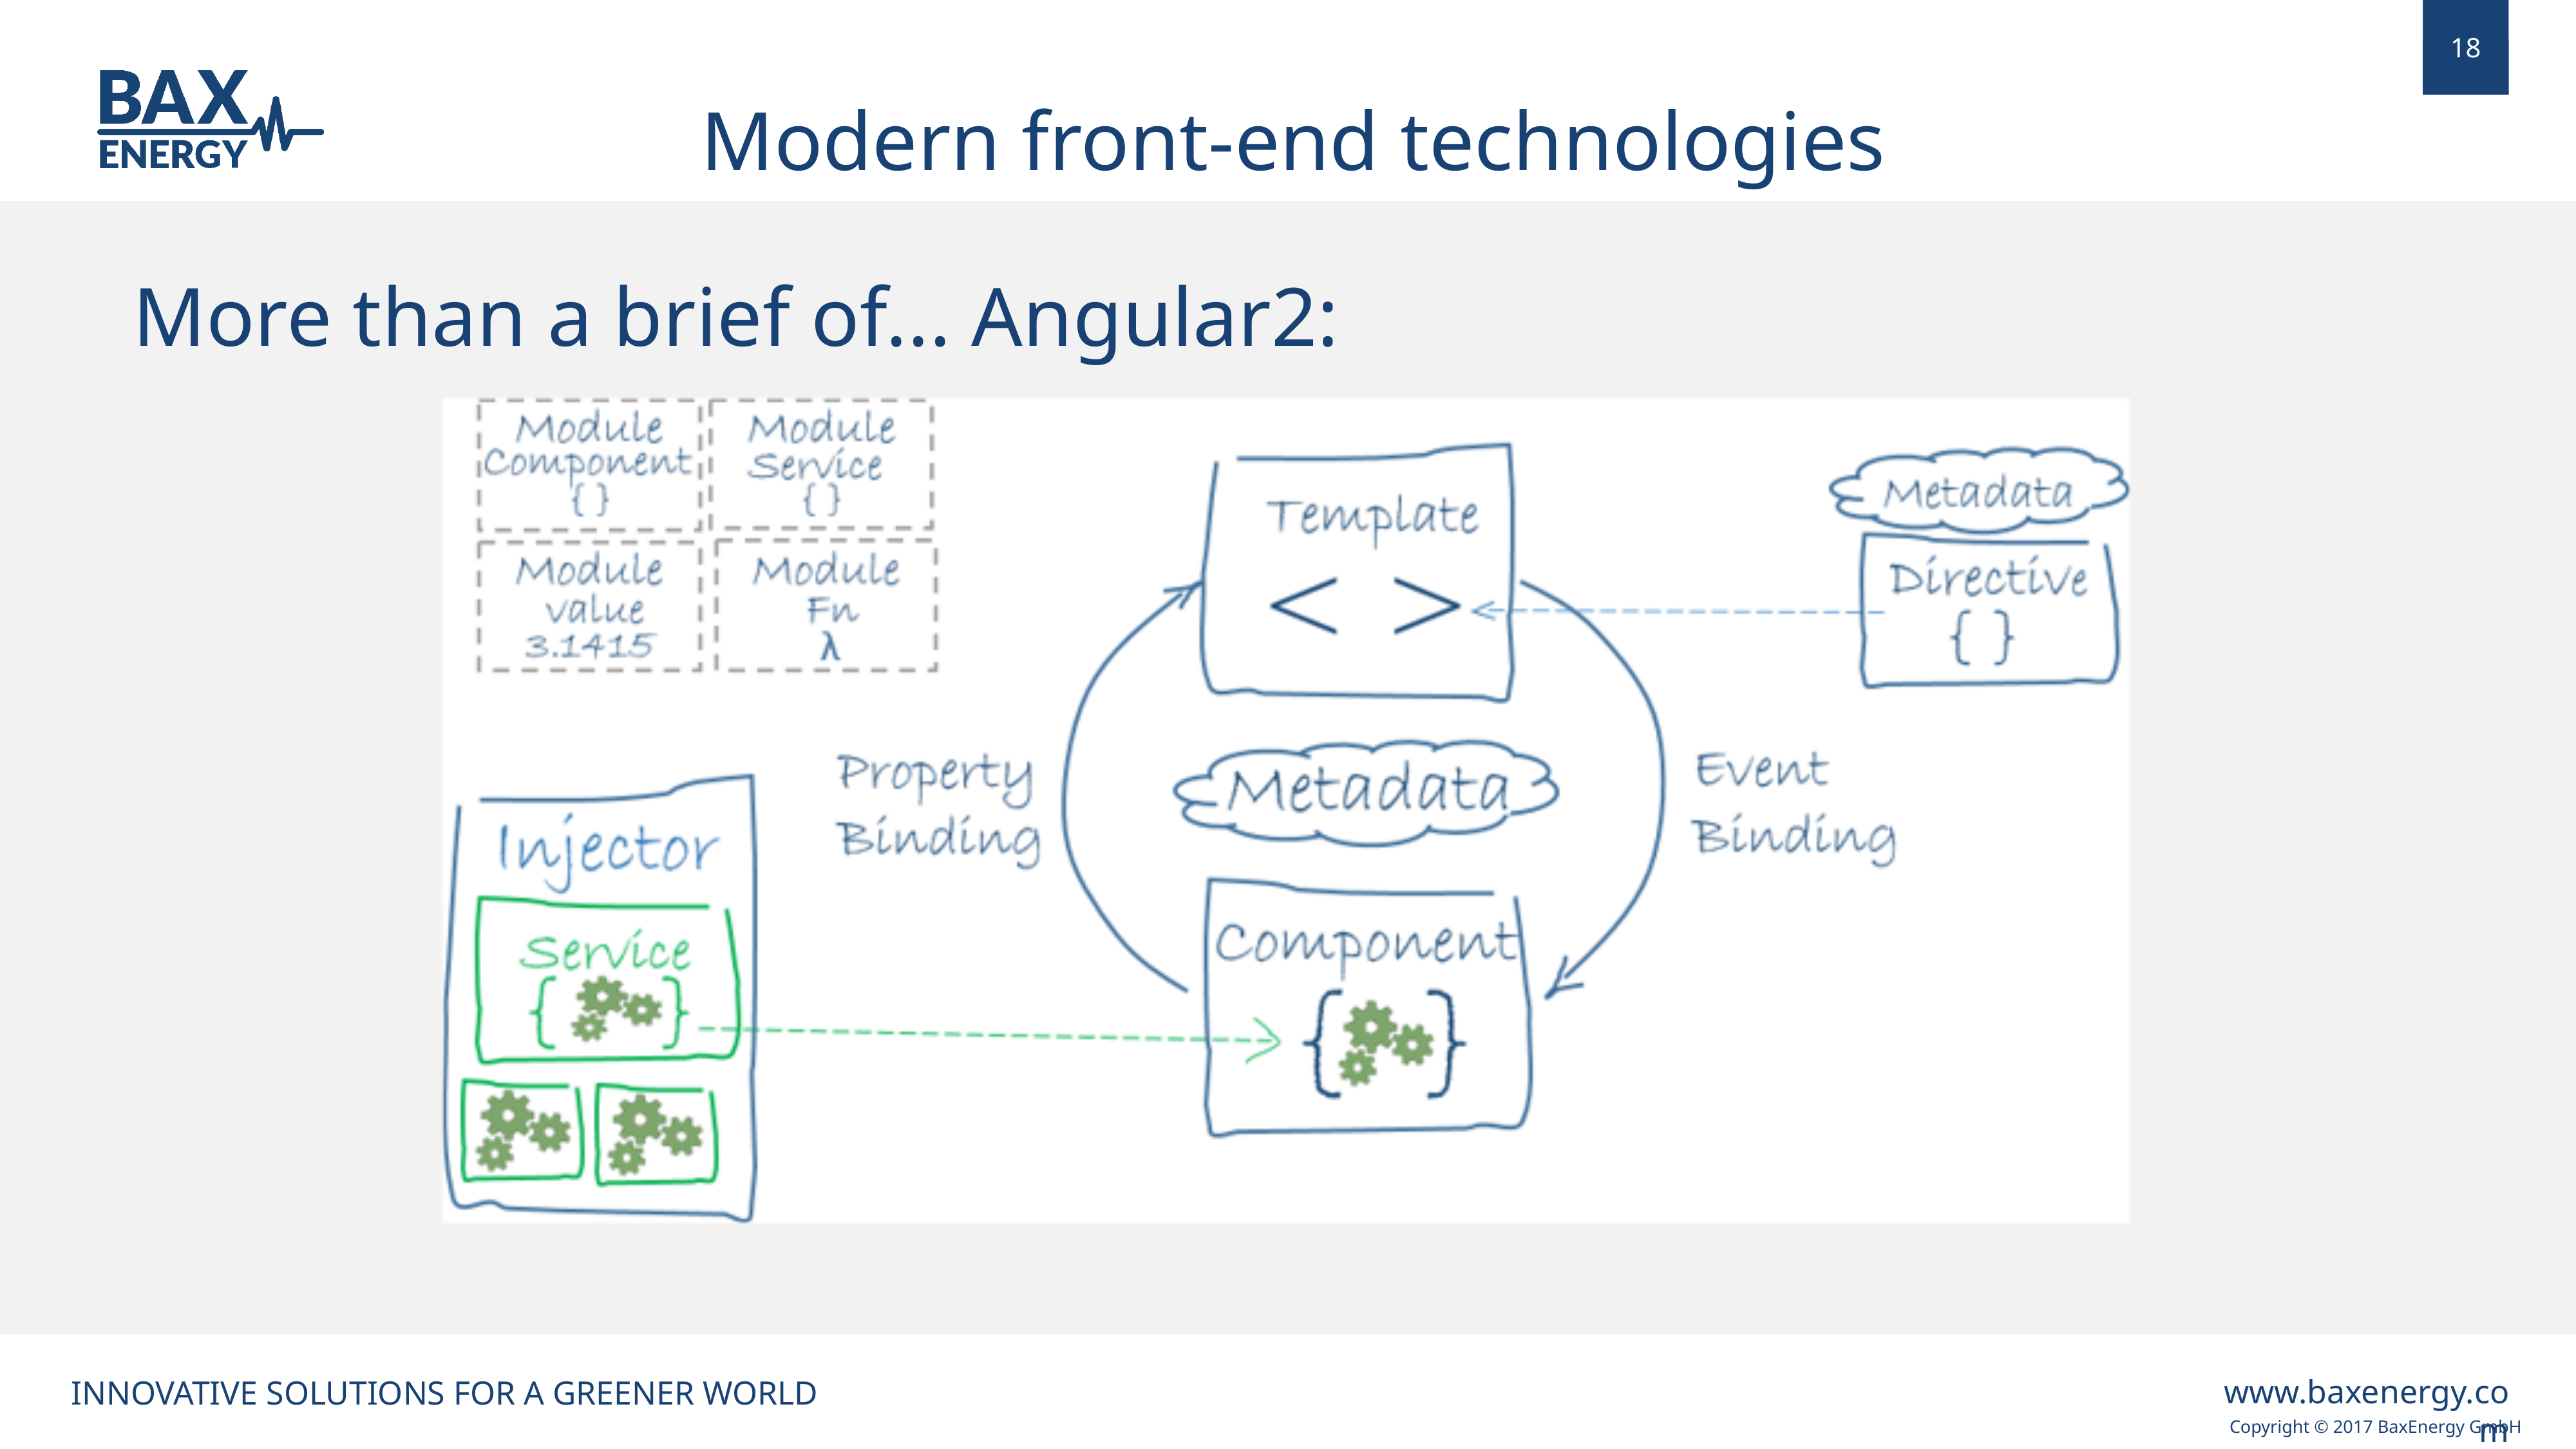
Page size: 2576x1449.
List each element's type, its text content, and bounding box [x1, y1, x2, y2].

list Modern front-end technologies [15, 15, 2576, 272]
list More than a brief of... Angular2: [123, 272, 2449, 1288]
picture [437, 379, 2139, 1244]
